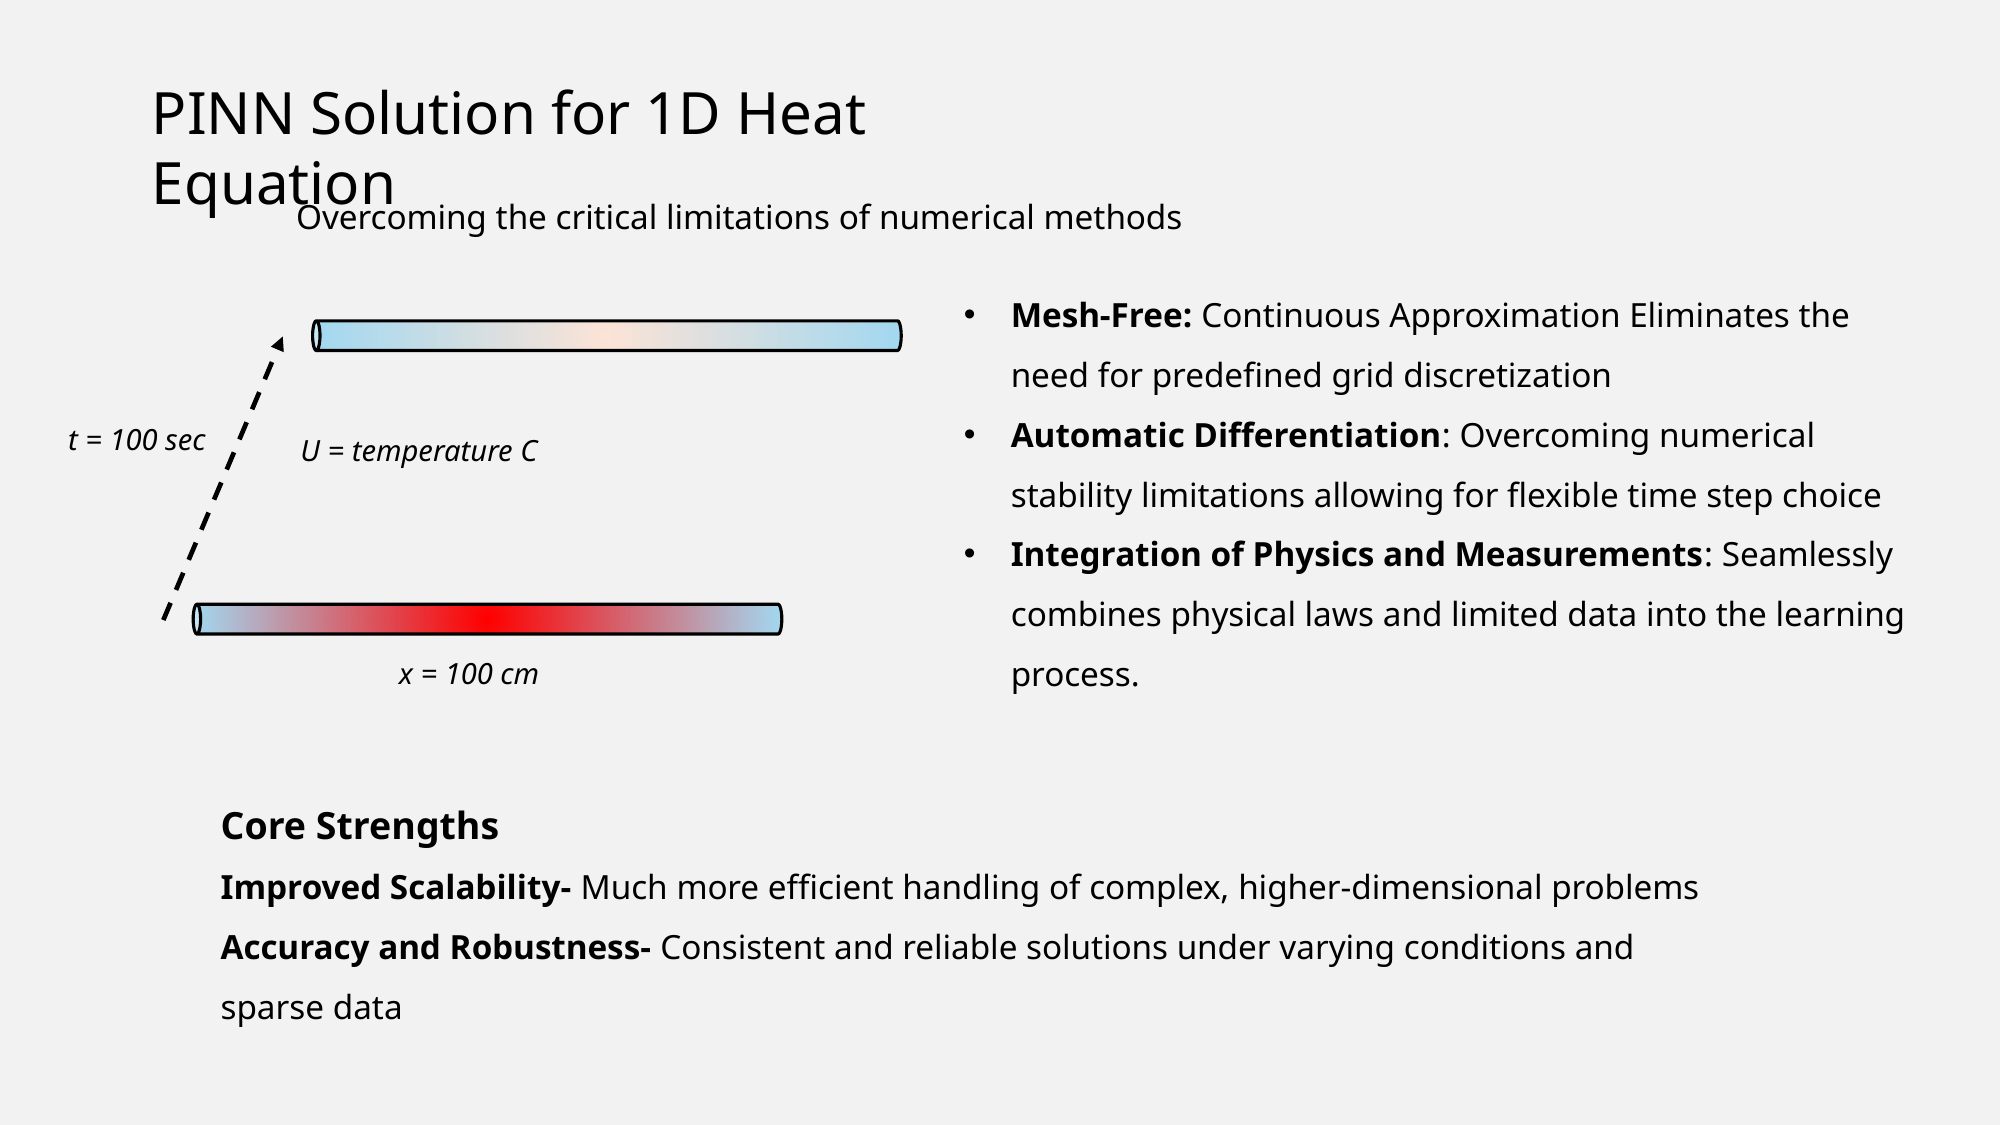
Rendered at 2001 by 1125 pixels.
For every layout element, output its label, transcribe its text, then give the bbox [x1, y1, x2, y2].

text_box Mesh-Free: Continuous Approximation Eliminates the need for predefined grid discretization Automatic Differentiation: Overcoming numerical stability limitations allowing for flexible time step choice Integration of Physics and Measurements: Seamlessly combines physical laws and limited data into the learning process. [949, 266, 1950, 701]
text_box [50, 320, 902, 728]
text_box Core Strengths Improved Scalability- Much more efficient handling of complex, higher-dimensional problems Accuracy and Robustness- Consistent and reliable solutions under varying conditions and sparse data [205, 771, 1758, 1034]
text_box PINN Solution for 1D Heat Equation [137, 68, 1138, 224]
text_box Overcoming the critical limitations of numerical methods [281, 188, 1199, 244]
